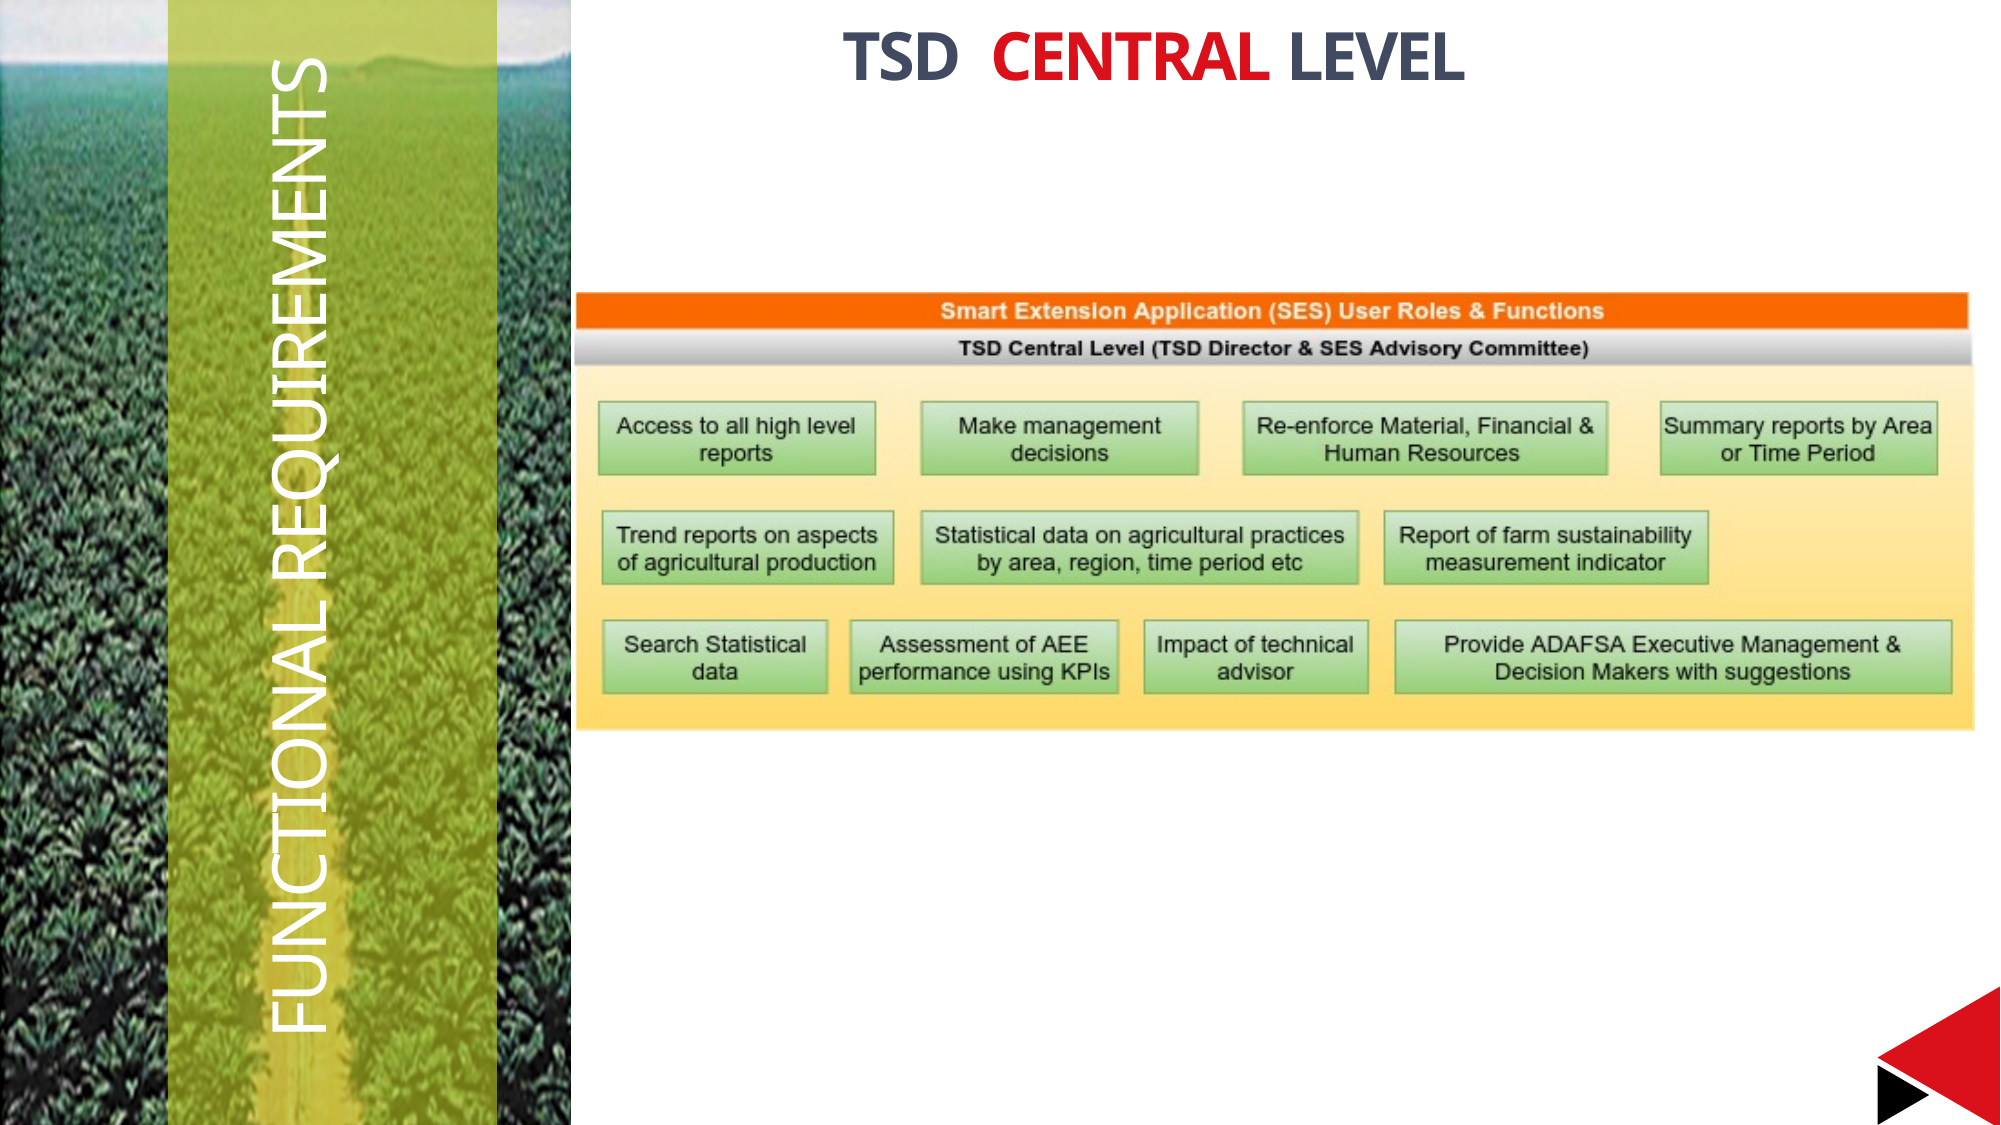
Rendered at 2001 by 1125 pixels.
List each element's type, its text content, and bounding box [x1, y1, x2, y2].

picture [0, 0, 571, 1125]
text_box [1877, 986, 2000, 1125]
text_box TSD CENTRAL LEVEL [828, 0, 2000, 101]
picture [573, 292, 1975, 731]
